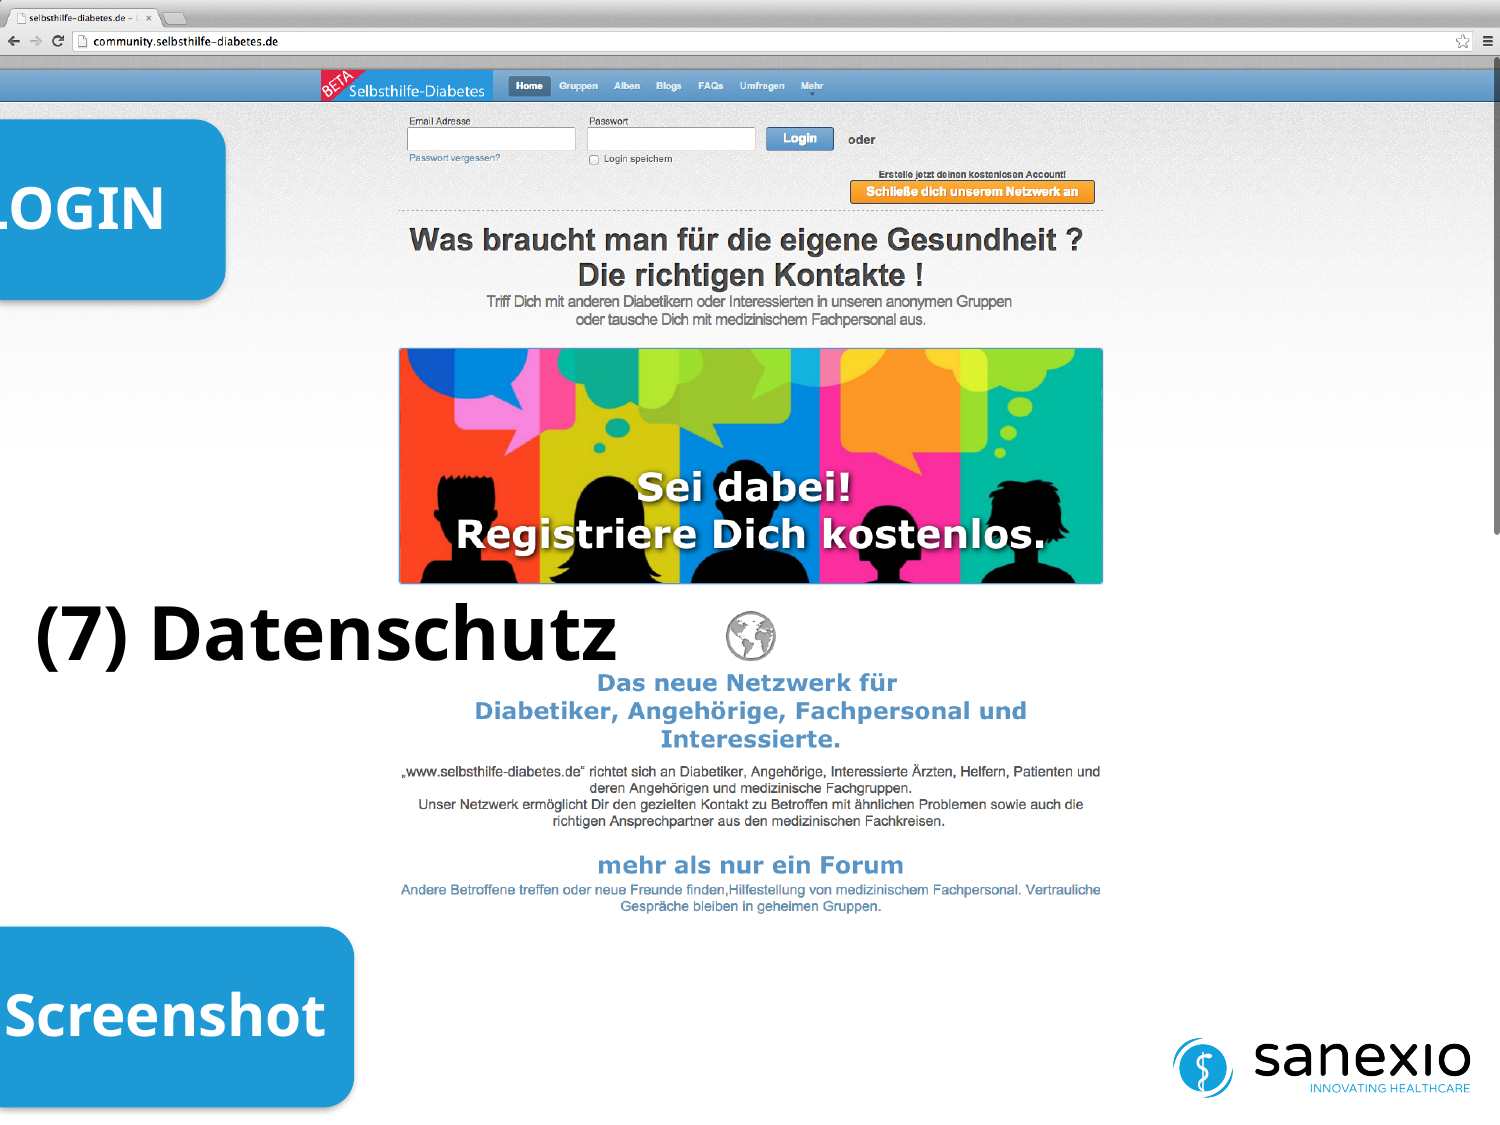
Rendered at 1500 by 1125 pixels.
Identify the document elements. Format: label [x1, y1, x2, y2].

picture [1171, 1035, 1471, 1099]
picture [0, 0, 1500, 938]
text_box [0, 927, 354, 1107]
text_box [0, 119, 226, 300]
